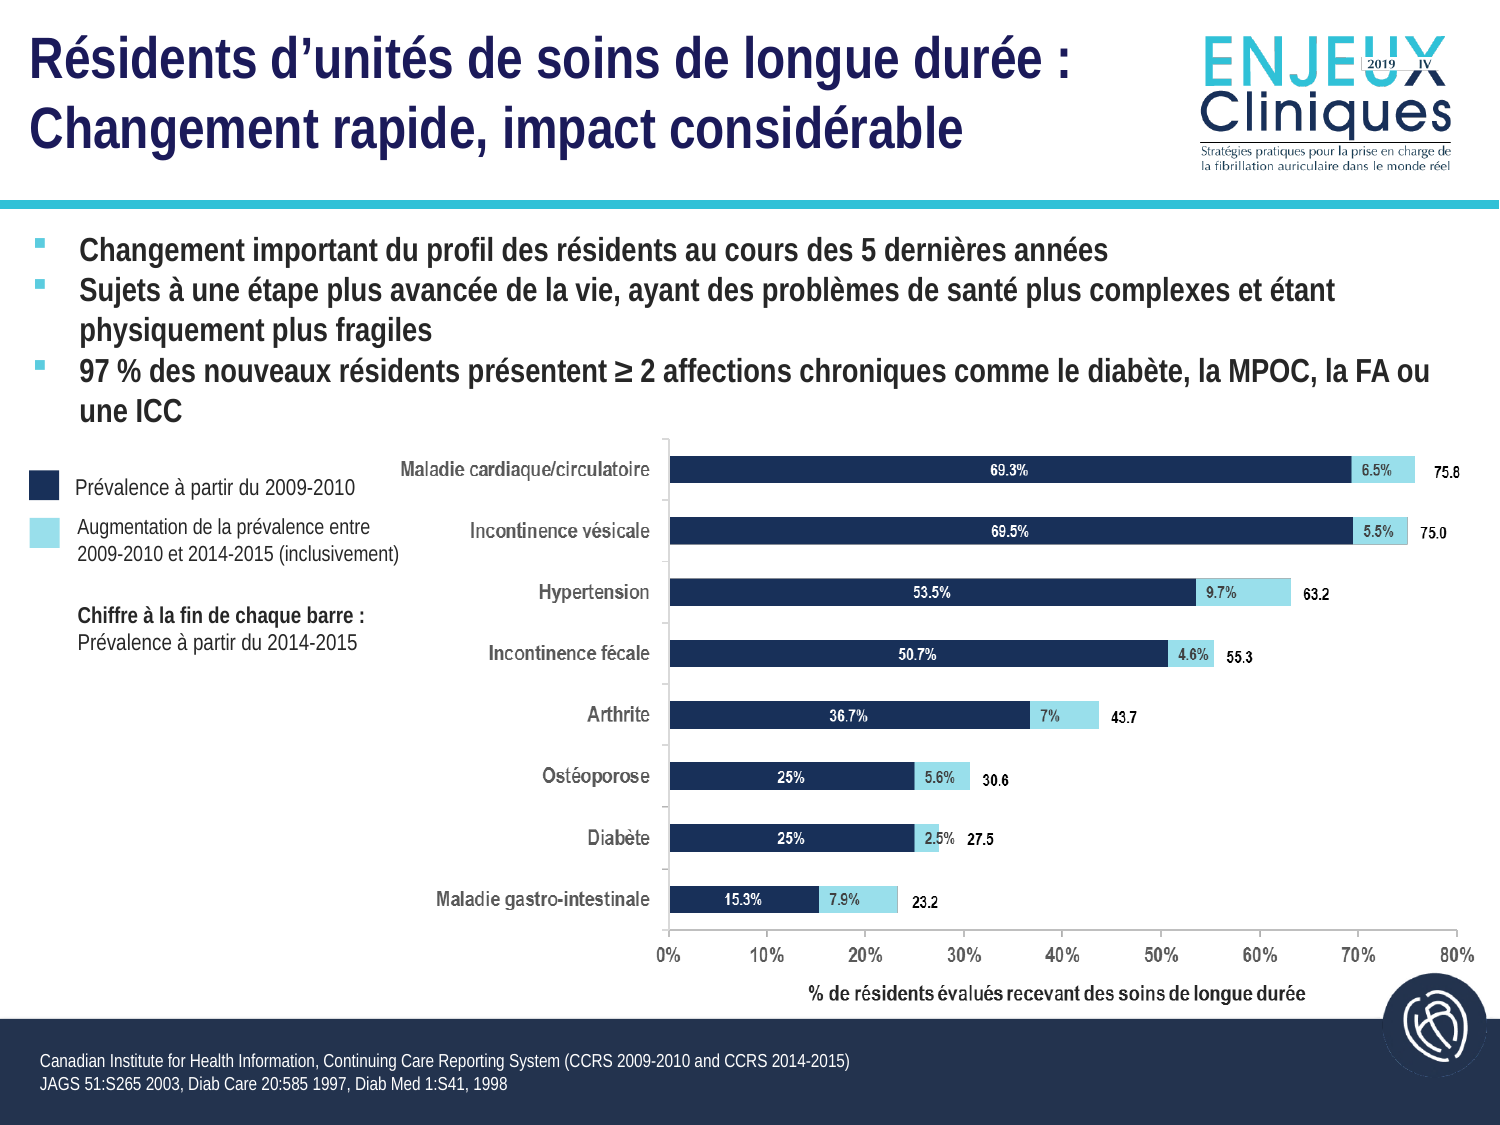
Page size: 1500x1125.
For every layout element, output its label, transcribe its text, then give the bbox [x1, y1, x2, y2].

picture [1194, 29, 1455, 179]
text_box [0, 1018, 1500, 1125]
text_box Augmentation de la prévalence entre 2009-2010 et 2014-2015 (inclusivement) [62, 505, 335, 573]
text_box [29, 470, 60, 501]
text_box Résidents d’unités de soins de longue durée : Changement rapide, impact considérable [14, 213, 1229, 328]
text_box Changement important du profil des résidents au cours des 5 dernières années Sujets à une étape plus avancée de la vie, ayant des problèmes de santé plus complexes et étant physiquement plus fragiles 97 % des nouveaux résidents présentent ≥ 2 affections chroniques comme le diabète, la MPOC, la FA ou une ICC [17, 220, 1493, 406]
text_box Chiffre à la fin de chaque barre : Prévalence à partir du 2014-2015 [62, 592, 335, 690]
text_box Prévalence à partir du 2009-2010 [60, 465, 335, 508]
text_box Canadian Institute for Health Information, Continuing Care Reporting System (CCRS 2009-2010 and CCRS 2014-2015) JAGS 51:S265 2003, Diab Care 20:585 1997, Diab Med 1:S41, 1998 [25, 1041, 922, 1102]
text_box Résidents d’unités de soins de longue durée : Changement rapide, impact considérable [14, 12, 1229, 200]
picture [340, 322, 1493, 1084]
text_box [29, 517, 60, 548]
